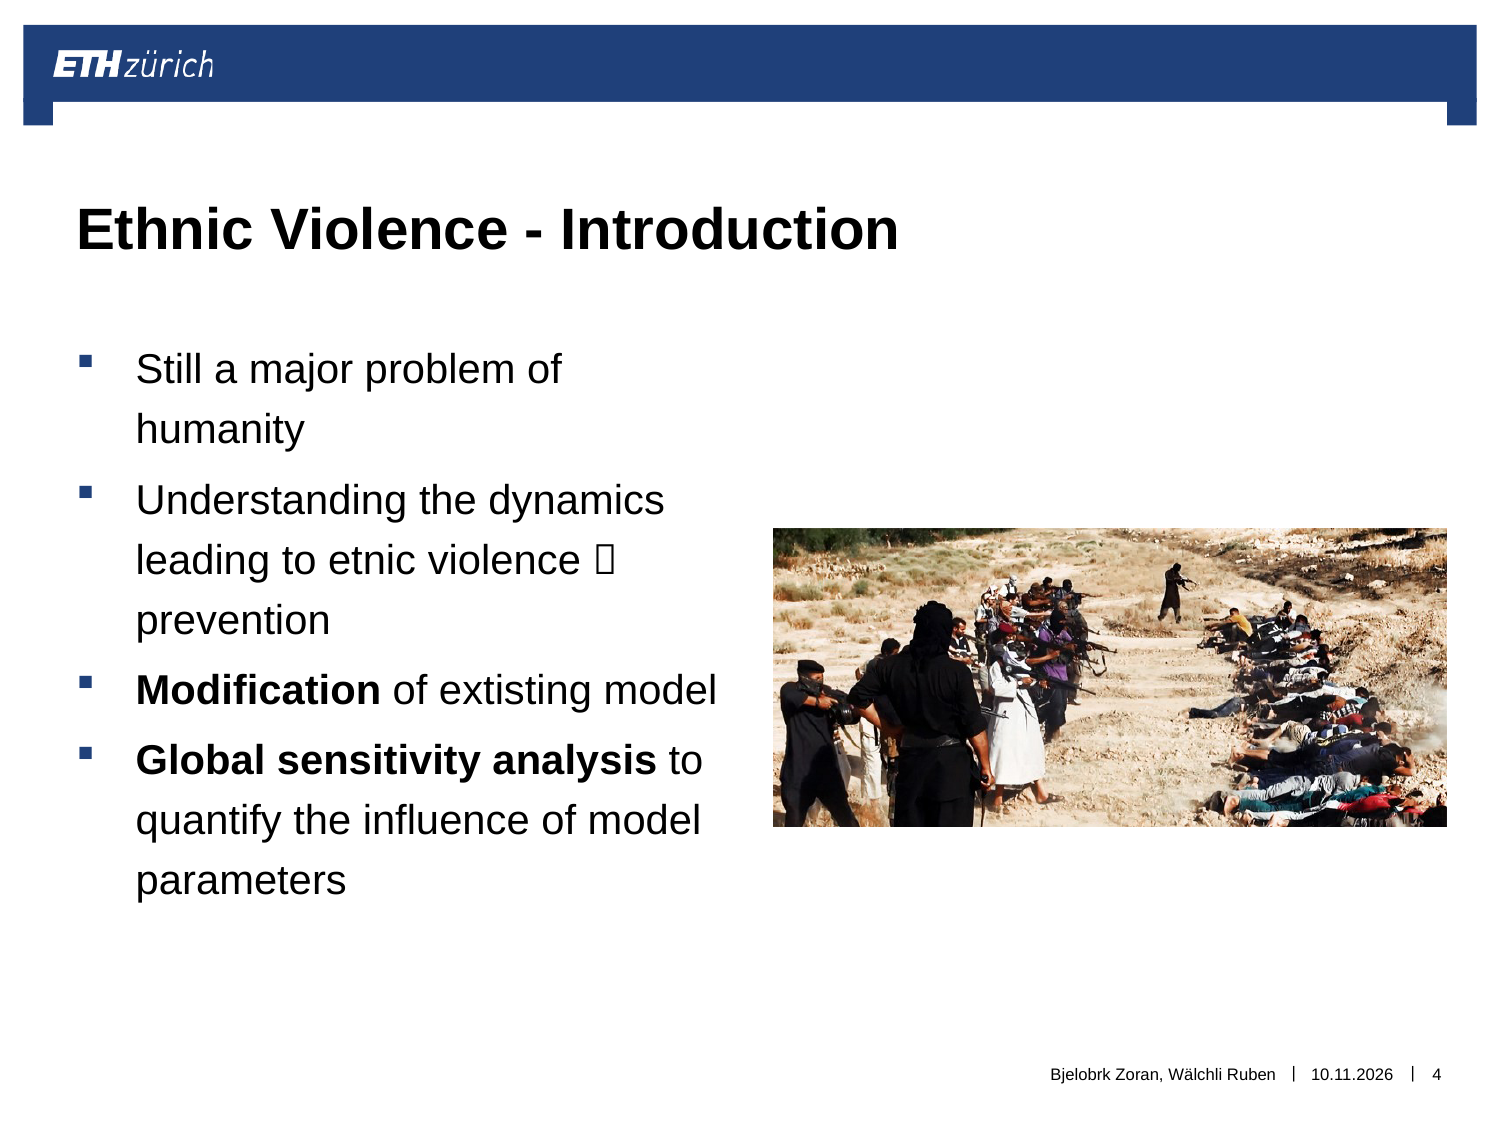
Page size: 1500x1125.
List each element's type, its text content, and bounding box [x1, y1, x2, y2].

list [773, 331, 1447, 1024]
list Still a major problem of humanity Understanding the dynamics leading to etnic violence  prevention Modification of extisting model Global sensitivity analysis to quantify the influence of model parameters [53, 332, 727, 1024]
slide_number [1302, 1034, 1403, 1112]
title Ethnic Violence - Introduction [53, 101, 1447, 262]
footer Bjelobrk Zoran, Wälchli Ruben [750, 1034, 1277, 1112]
slide_number 3 [1415, 1034, 1459, 1112]
